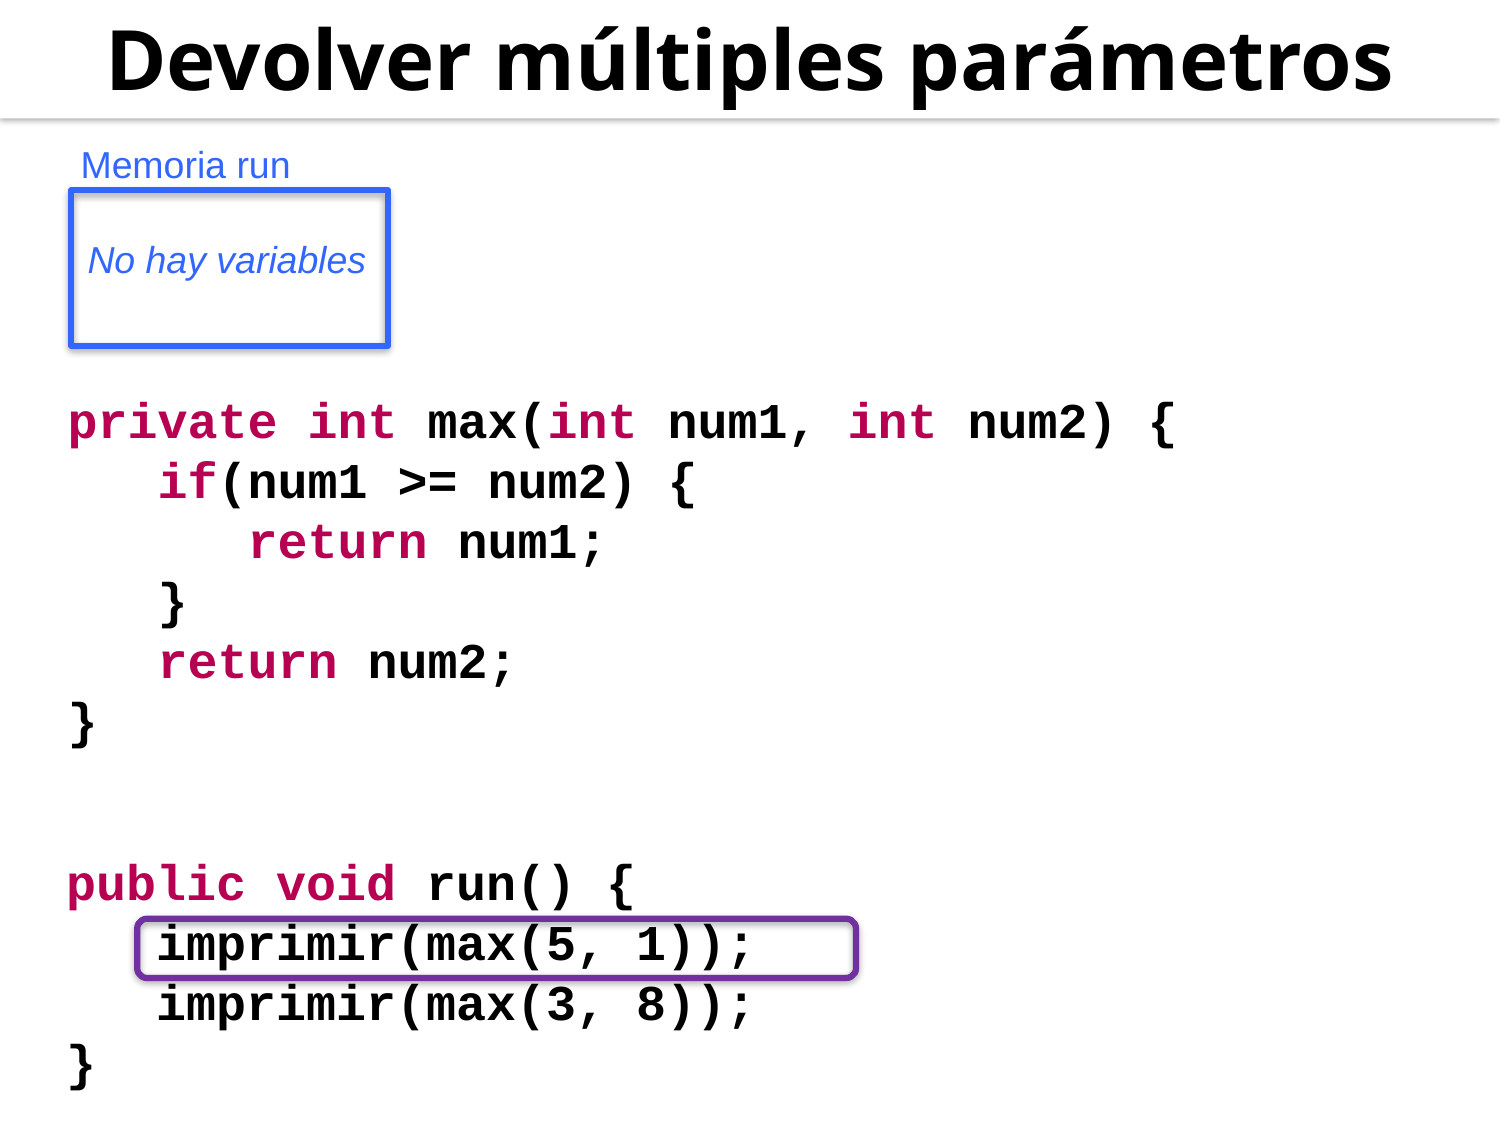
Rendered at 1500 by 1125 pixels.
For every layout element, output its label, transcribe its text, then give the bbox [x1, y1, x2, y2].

text_box [136, 917, 857, 979]
list private int max(int num1, int num2) { if(num1 >= num2) { return num1; } return num2; } [52, 200, 1451, 1030]
text_box public void run() { imprimir(max(5, 1)); imprimir(max(3, 8)); } [51, 843, 1450, 1035]
text_box Devolver múltiples parámetros [0, 0, 1500, 122]
text_box Memoria run [65, 133, 316, 194]
text_box No hay variables [72, 228, 392, 289]
text_box [71, 189, 389, 346]
